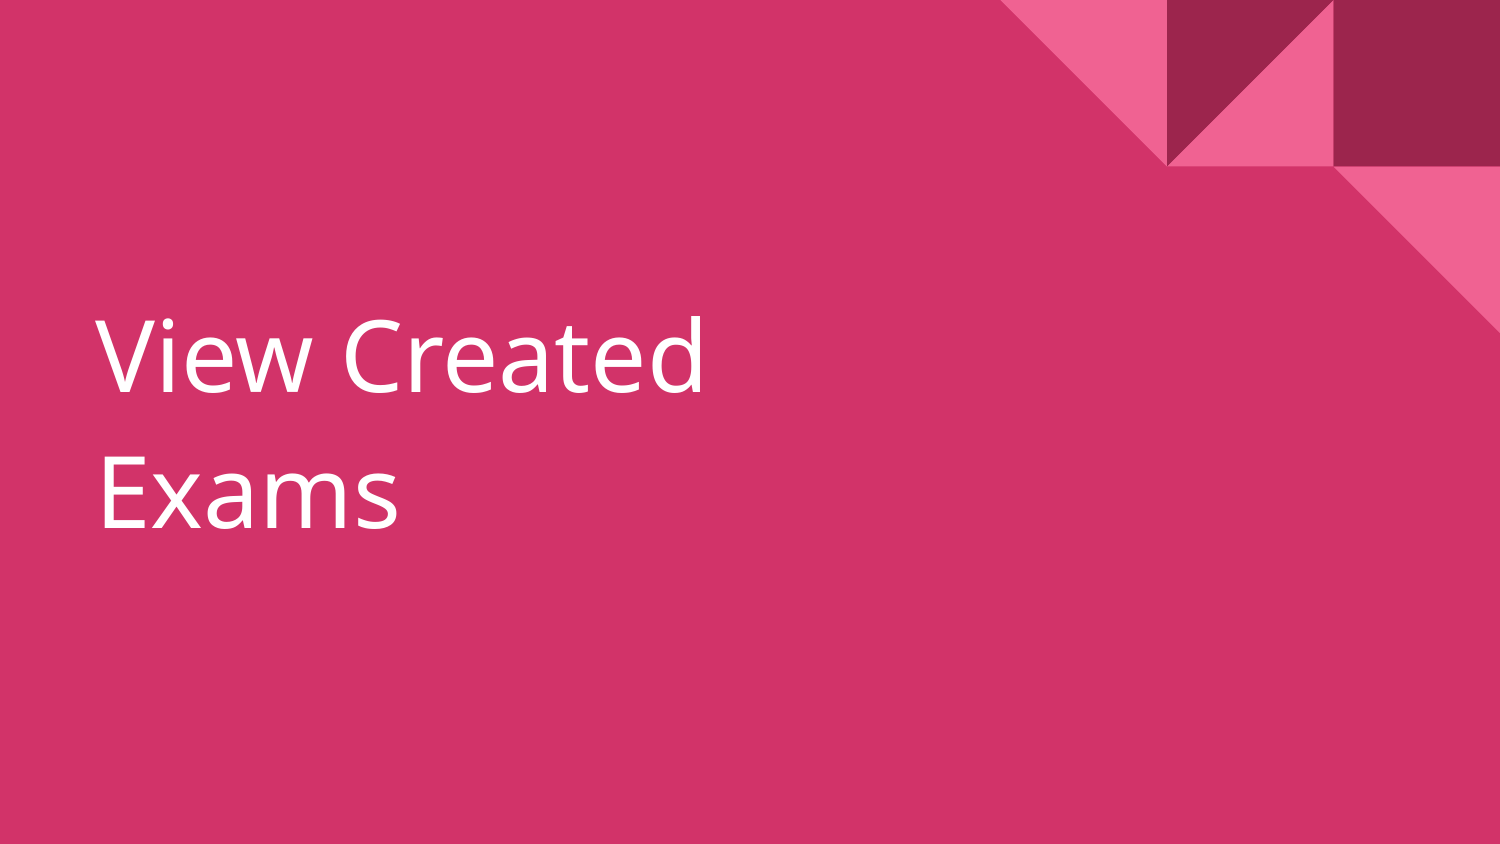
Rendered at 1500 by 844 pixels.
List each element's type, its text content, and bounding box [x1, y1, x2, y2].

title View Created Exams [80, 86, 1003, 758]
